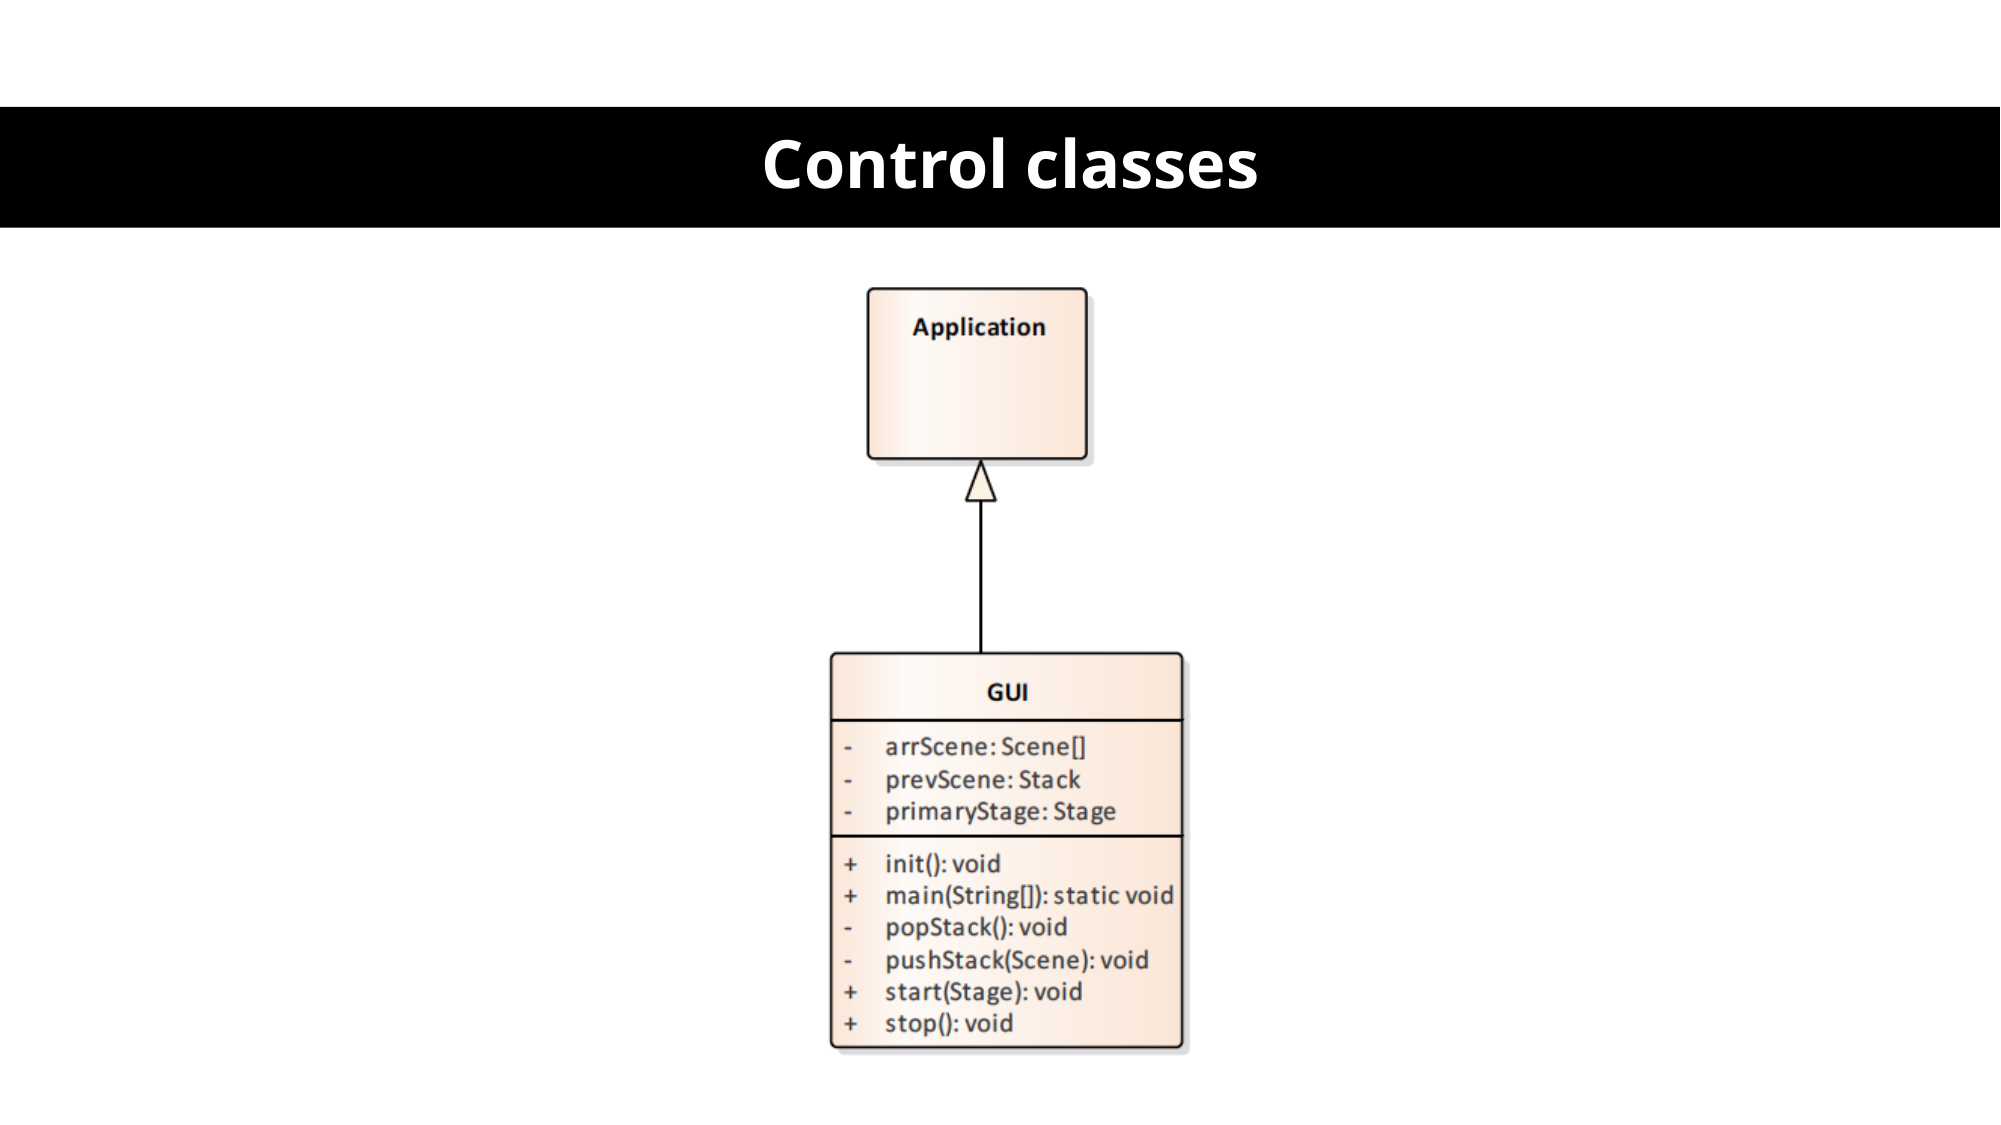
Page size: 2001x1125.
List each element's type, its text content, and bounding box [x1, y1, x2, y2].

text_box Control classes [91, 105, 1931, 228]
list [825, 262, 1197, 1058]
text_box [0, 106, 2000, 229]
